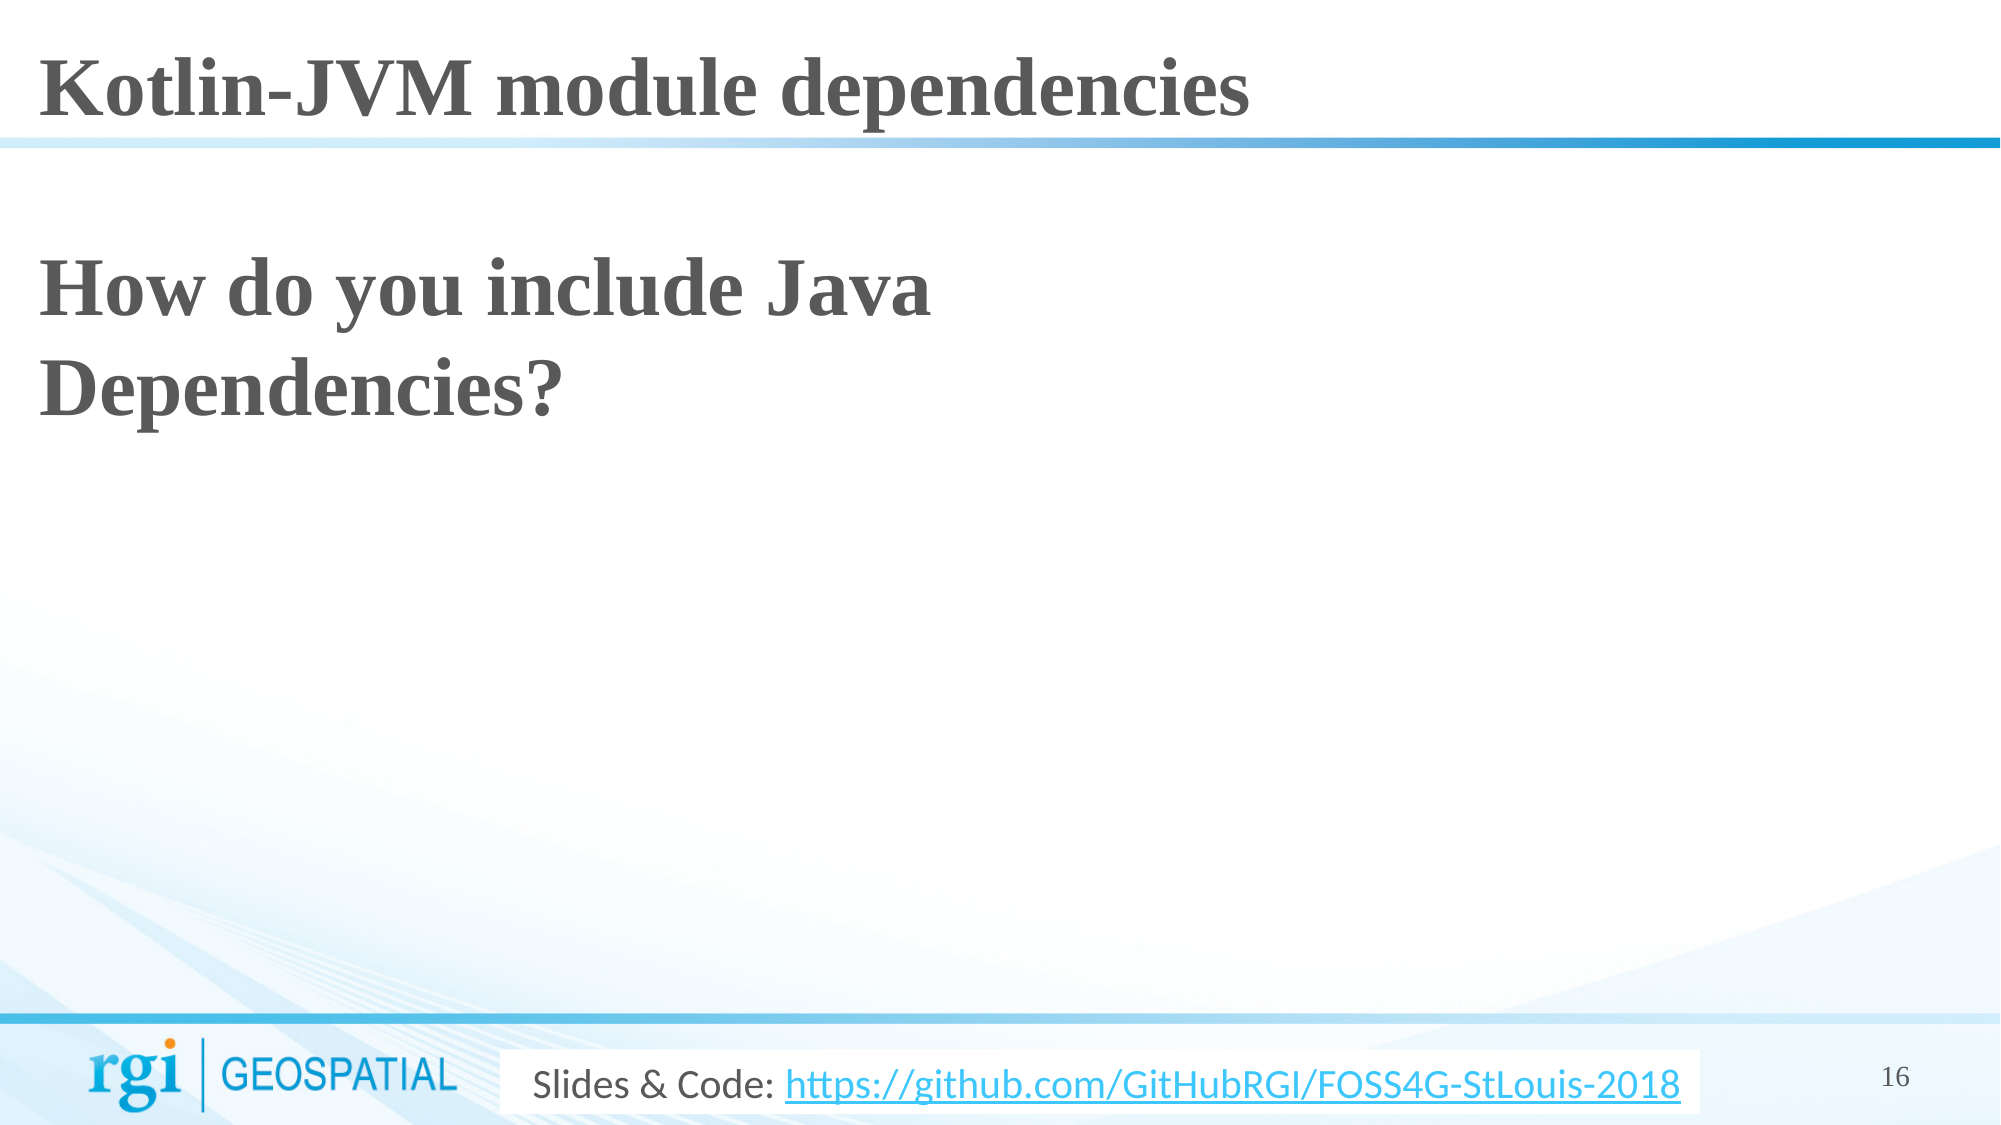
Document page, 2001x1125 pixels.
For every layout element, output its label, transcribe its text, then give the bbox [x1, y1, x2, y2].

list Kotlin-JVM module dependencies How do you include Java Dependencies? [24, 24, 1288, 125]
picture [0, 0, 2001, 1125]
text_box Slides & Code: https://github.com/GitHubRGI/FOSS4G-StLouis-2018 [499, 1049, 1700, 1115]
